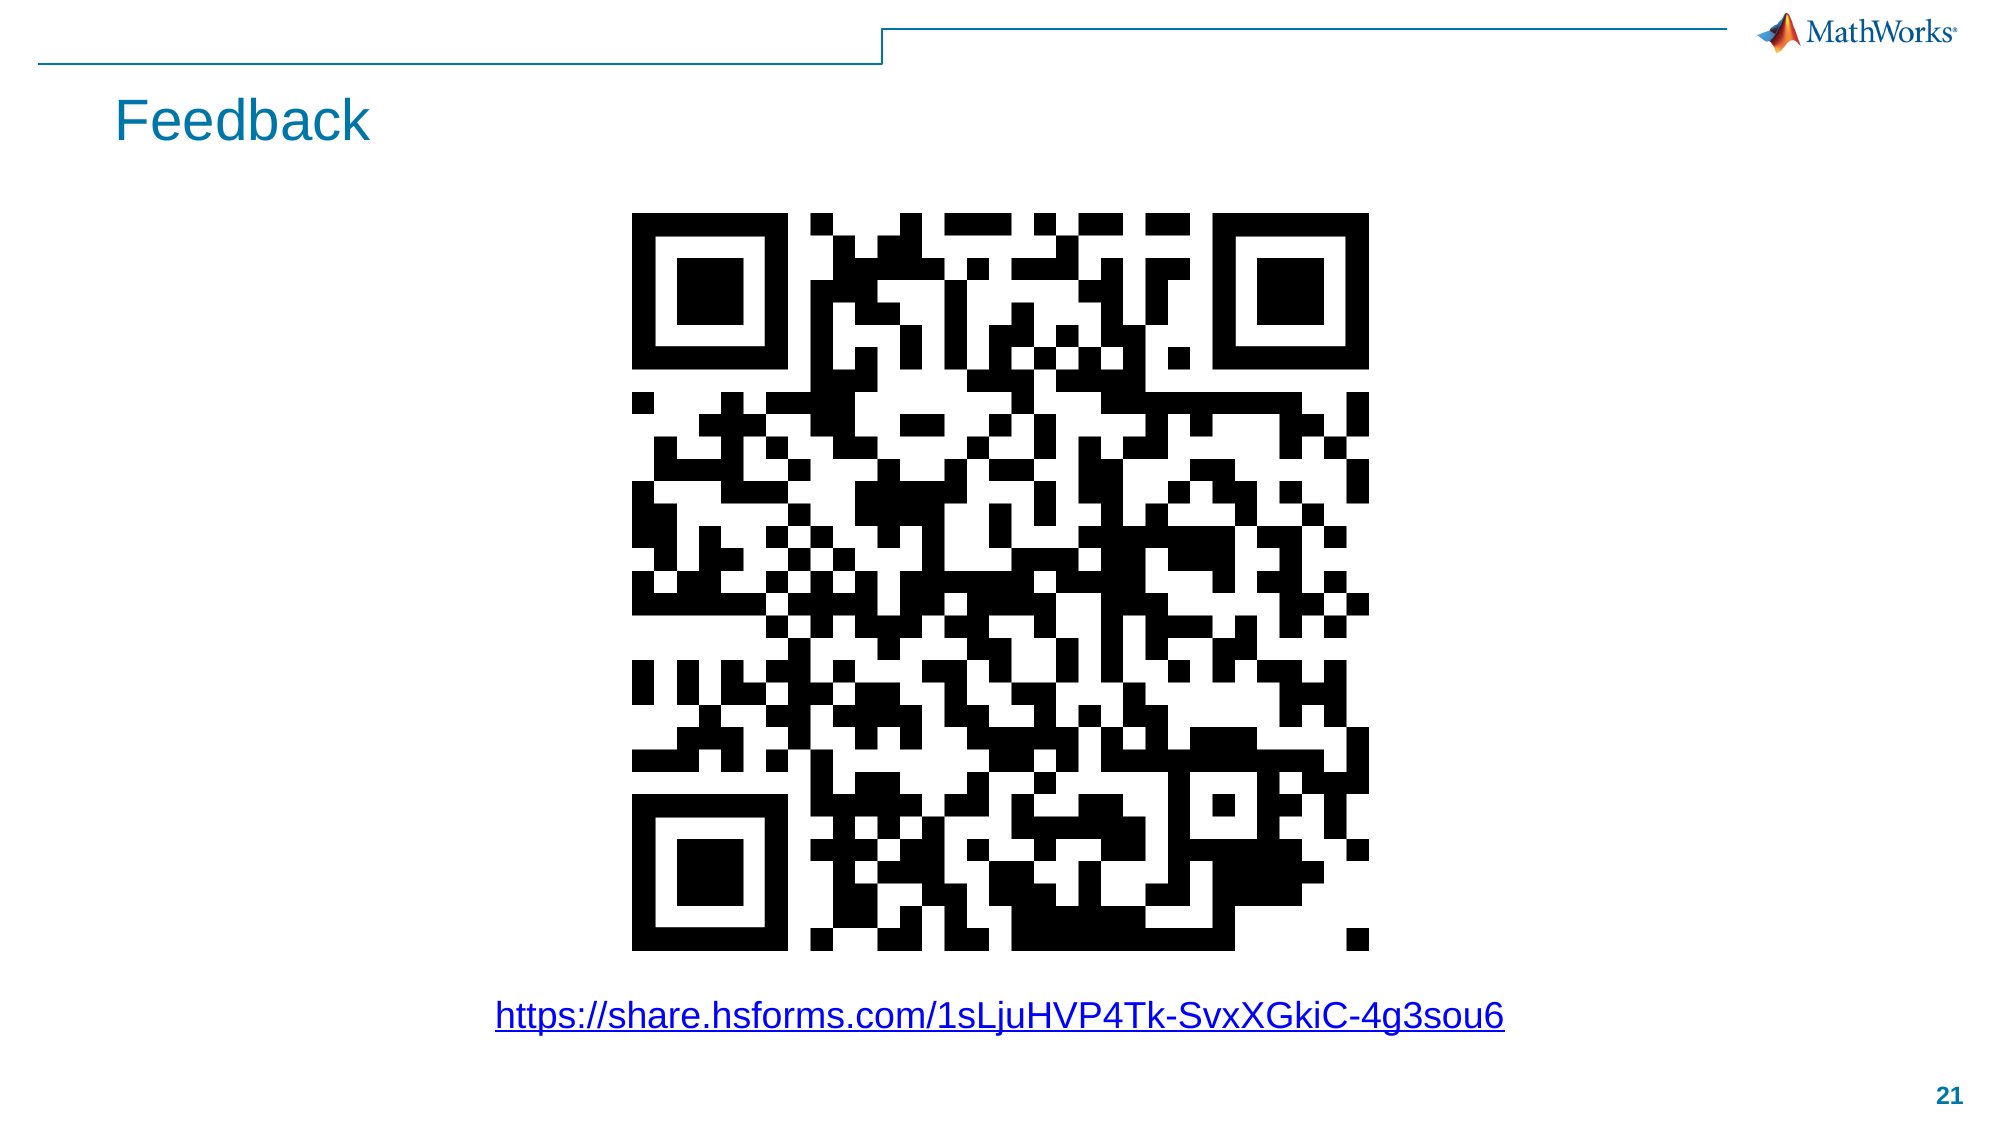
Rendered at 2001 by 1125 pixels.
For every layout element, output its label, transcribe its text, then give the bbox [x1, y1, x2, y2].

picture [1751, 3, 1970, 63]
picture [586, 168, 1413, 995]
title Feedback [99, 75, 1867, 238]
text_box https://share.hsforms.com/1sLjuHVP4Tk-SvxXGkiC-4g3sou6 [344, 983, 1656, 1044]
